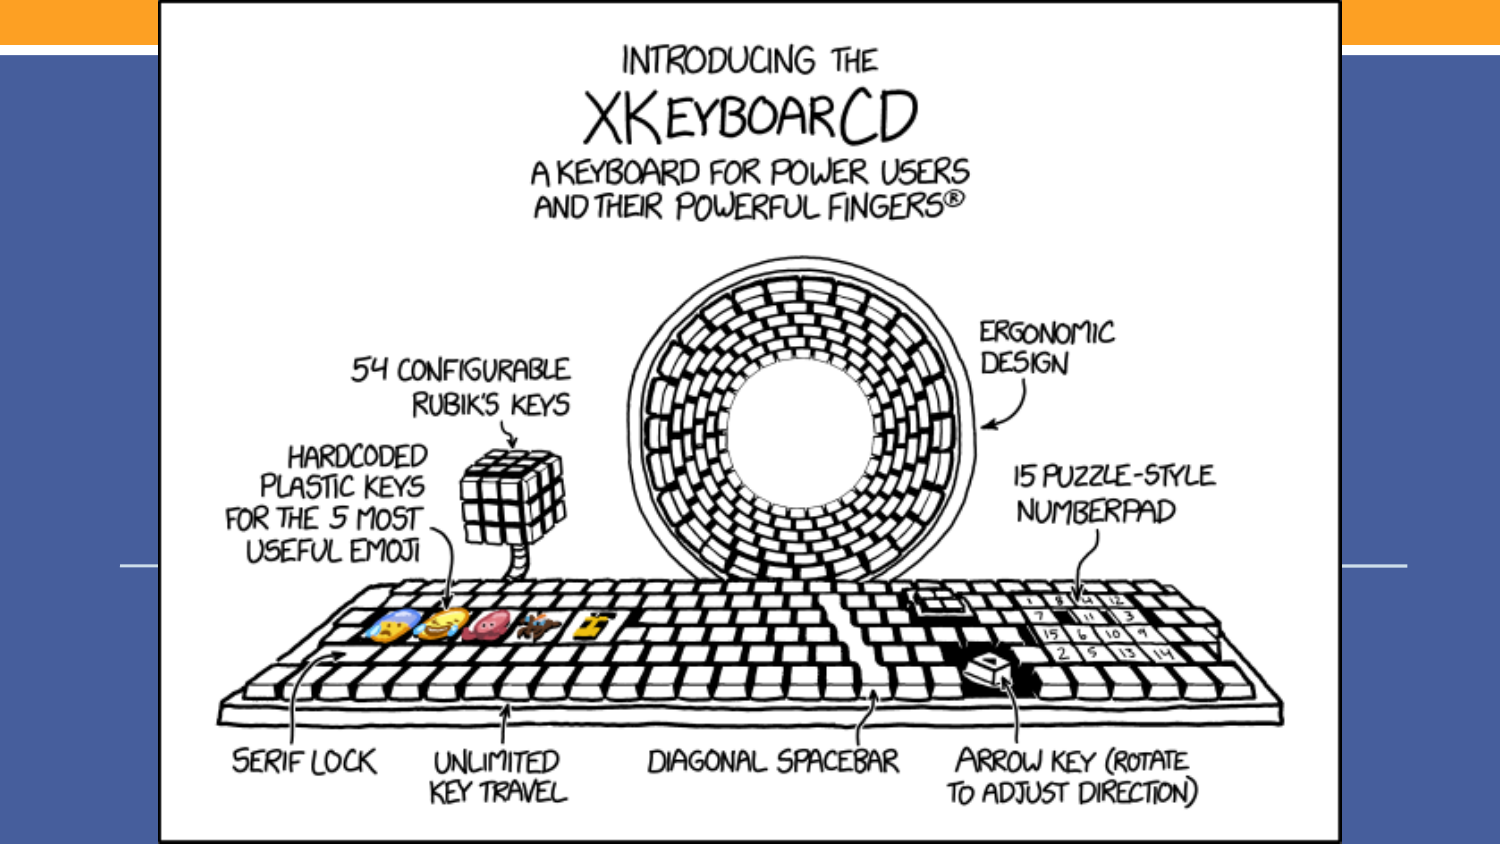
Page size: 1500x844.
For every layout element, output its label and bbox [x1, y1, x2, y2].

picture [158, 0, 1342, 844]
